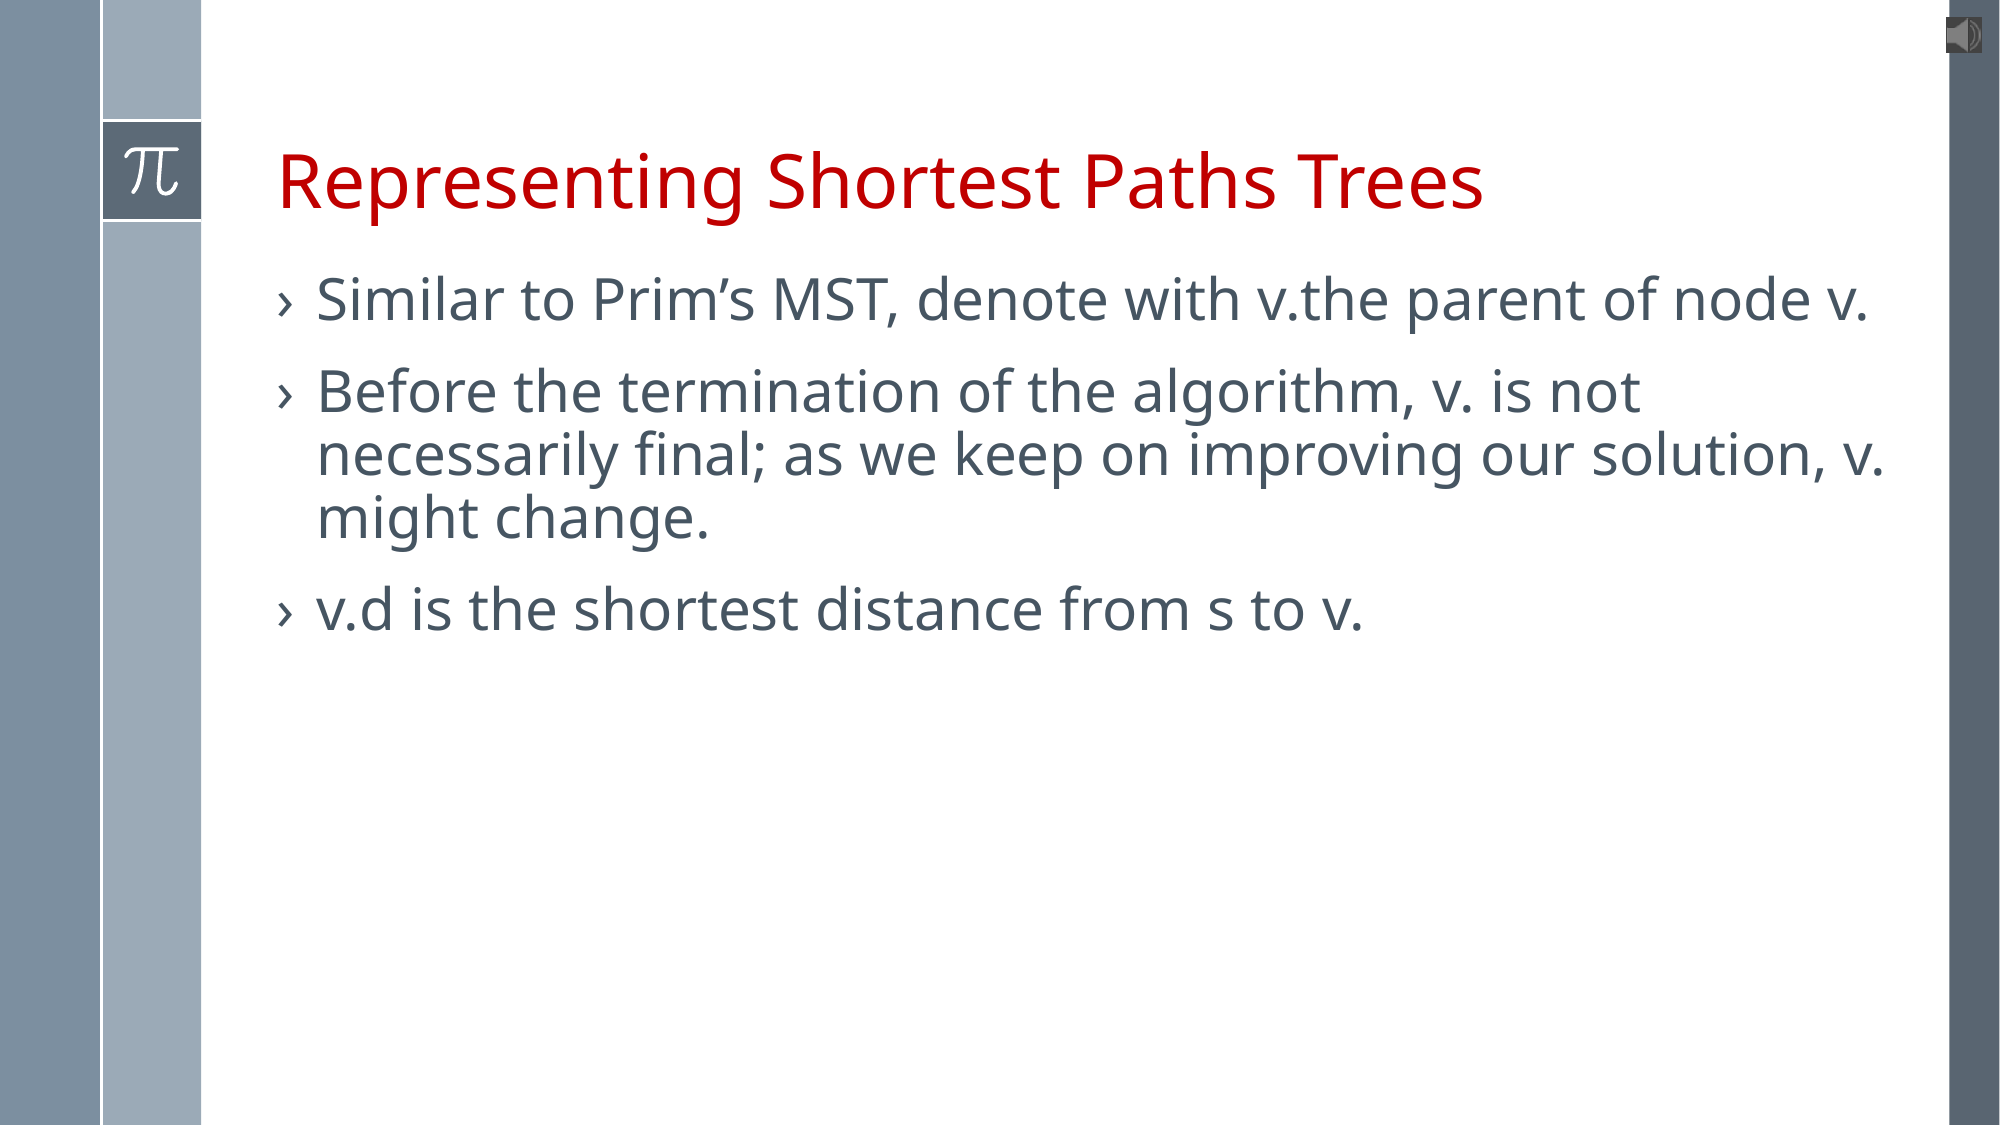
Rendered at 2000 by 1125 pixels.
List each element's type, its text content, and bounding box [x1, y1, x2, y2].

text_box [1945, 16, 1983, 55]
title Representing Shortest Paths Trees [261, 29, 1867, 233]
